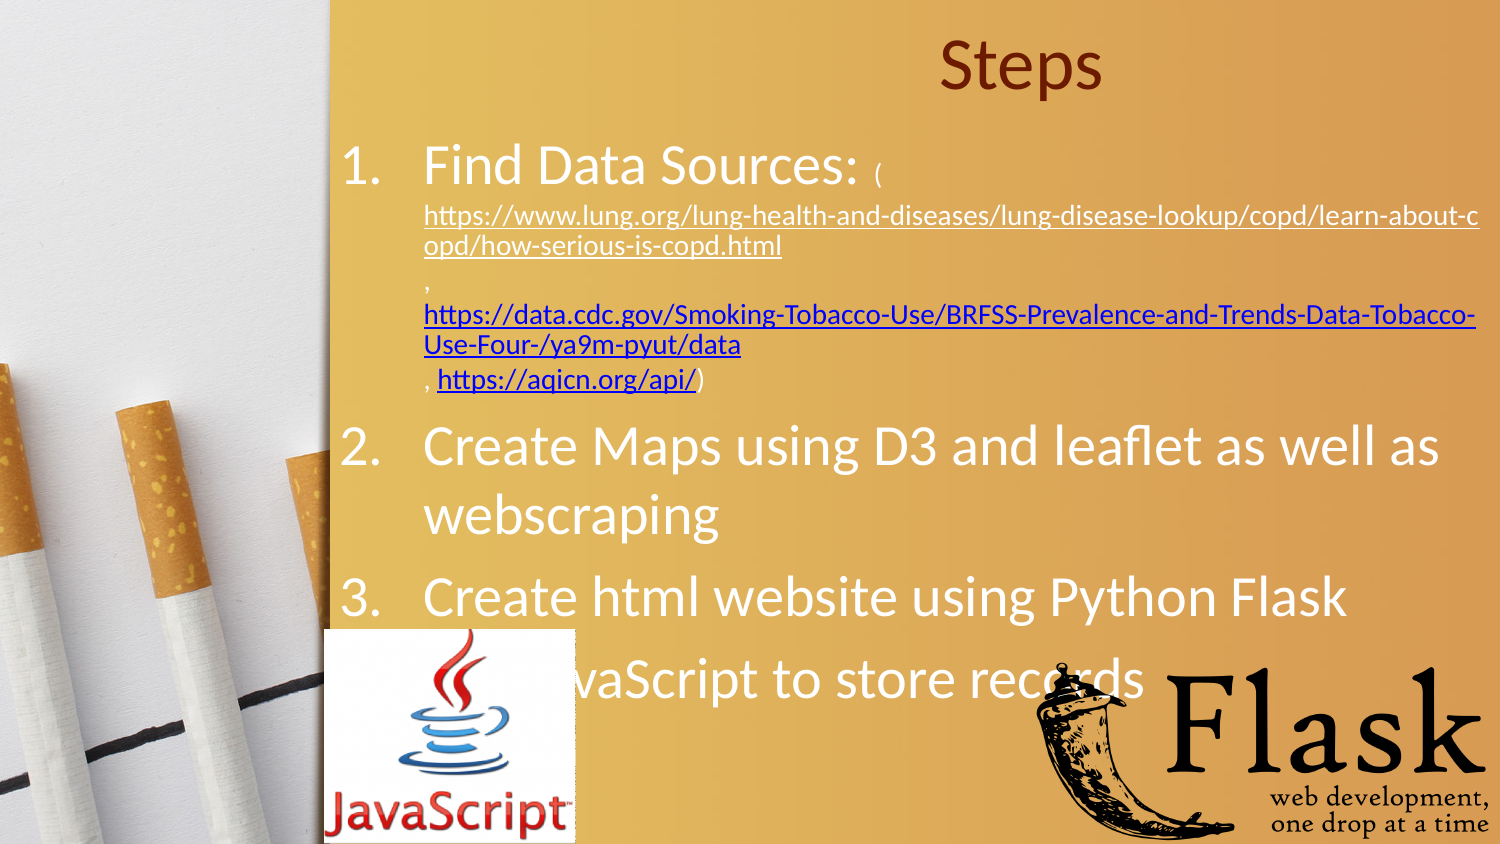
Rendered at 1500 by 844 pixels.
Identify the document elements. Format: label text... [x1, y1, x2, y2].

list Find Data Sources: (https://www.lung.org/lung-health-and-diseases/lung-disease-lookup/copd/learn-about-copd/how-serious-is-copd.html, https://data.cdc.gov/Smoking-Tobacco-Use/BRFSS-Prevalence-and-Trends-Data-Tobacco-Use-Four-/ya9m-pyut/data, https://aqicn.org/api/) Create Maps using D3 and leaflet as well as webscraping Create html website using Python Flask Use JavaScript to store records [324, 119, 1500, 844]
picture [1024, 657, 1500, 844]
title Steps [324, 0, 1500, 119]
picture [0, 0, 576, 844]
